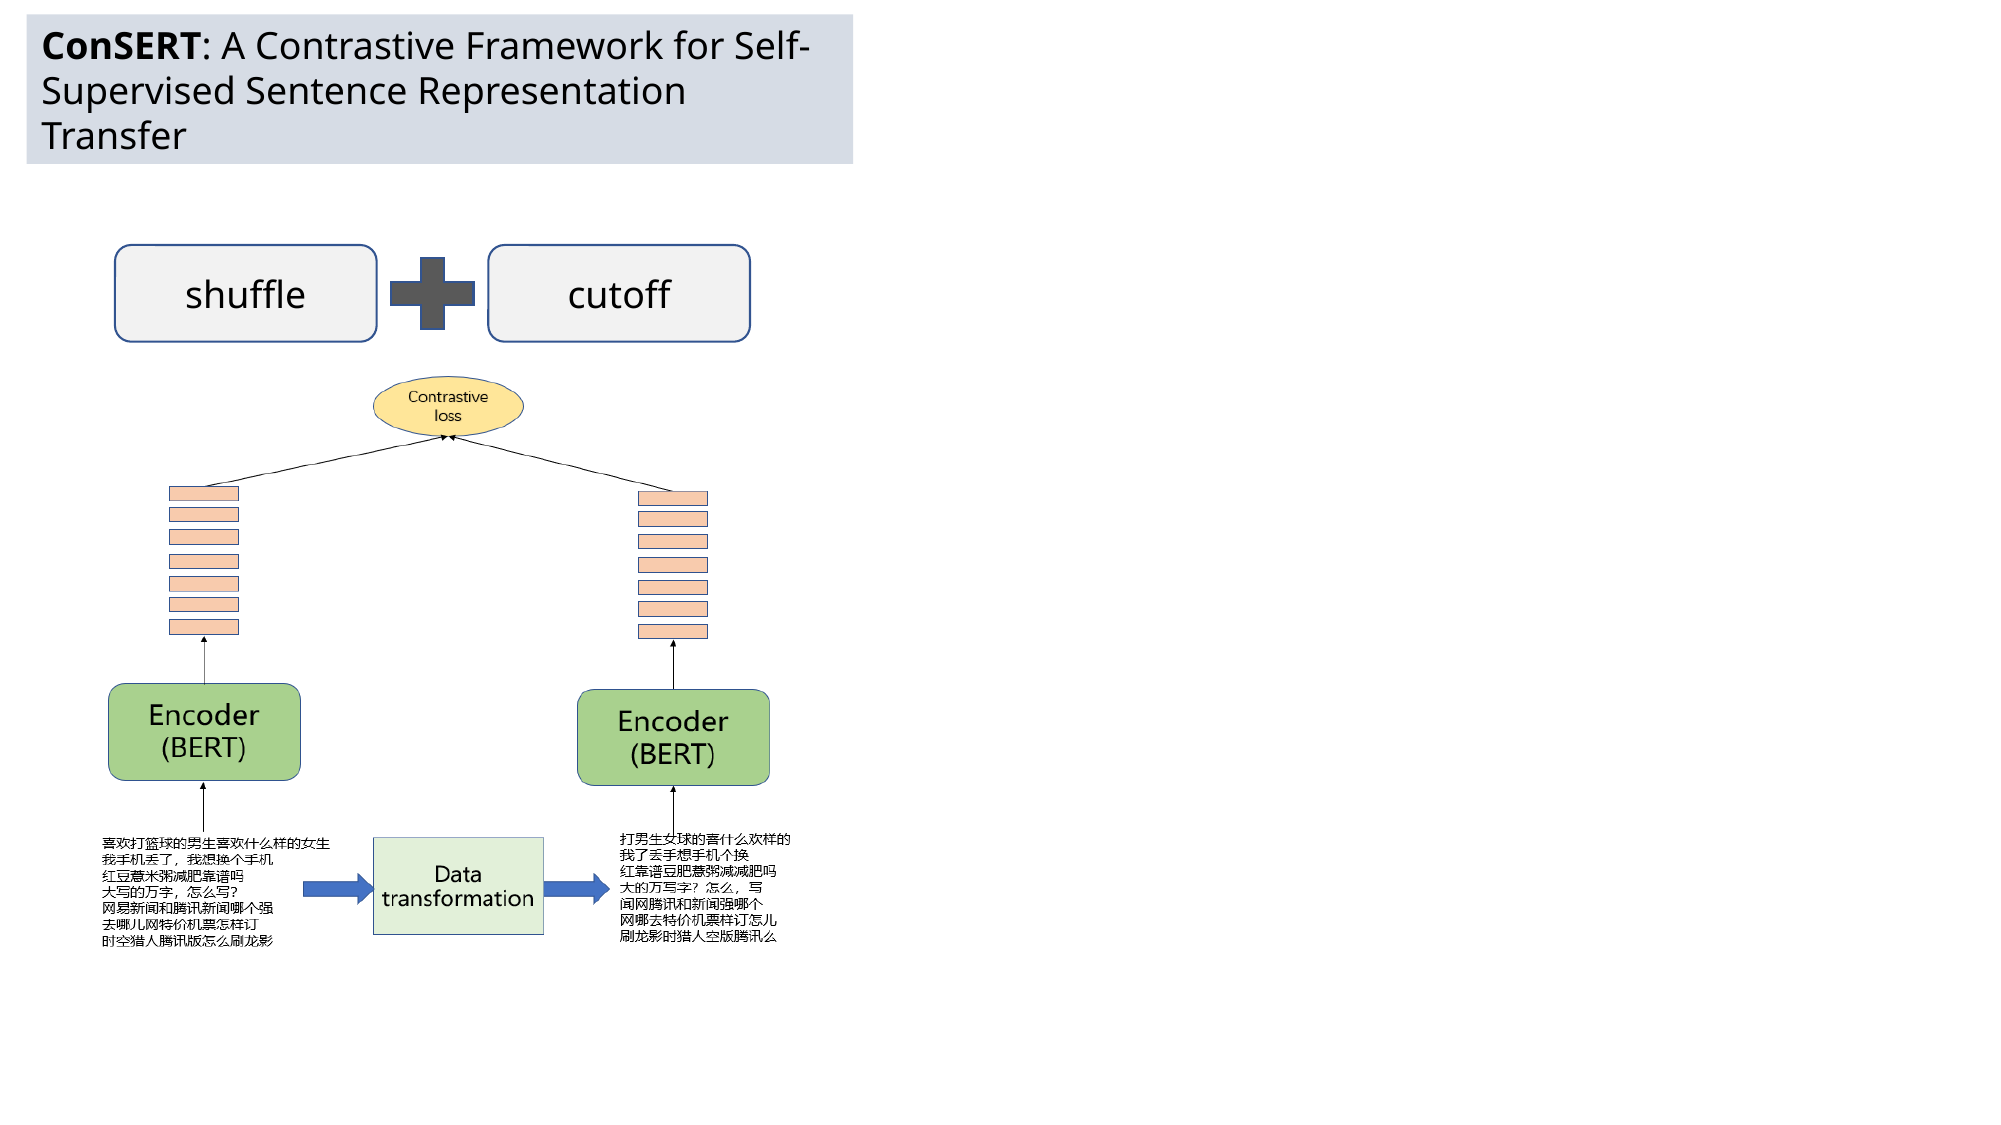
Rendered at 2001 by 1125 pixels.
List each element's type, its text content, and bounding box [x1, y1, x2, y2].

text_box shuffle [113, 243, 378, 343]
picture [73, 364, 807, 965]
text_box [390, 257, 475, 330]
text_box cutoff [487, 243, 752, 343]
text_box ConSERT: A Contrastive Framework for Self-Supervised Sentence Representation Transfer [26, 14, 854, 164]
